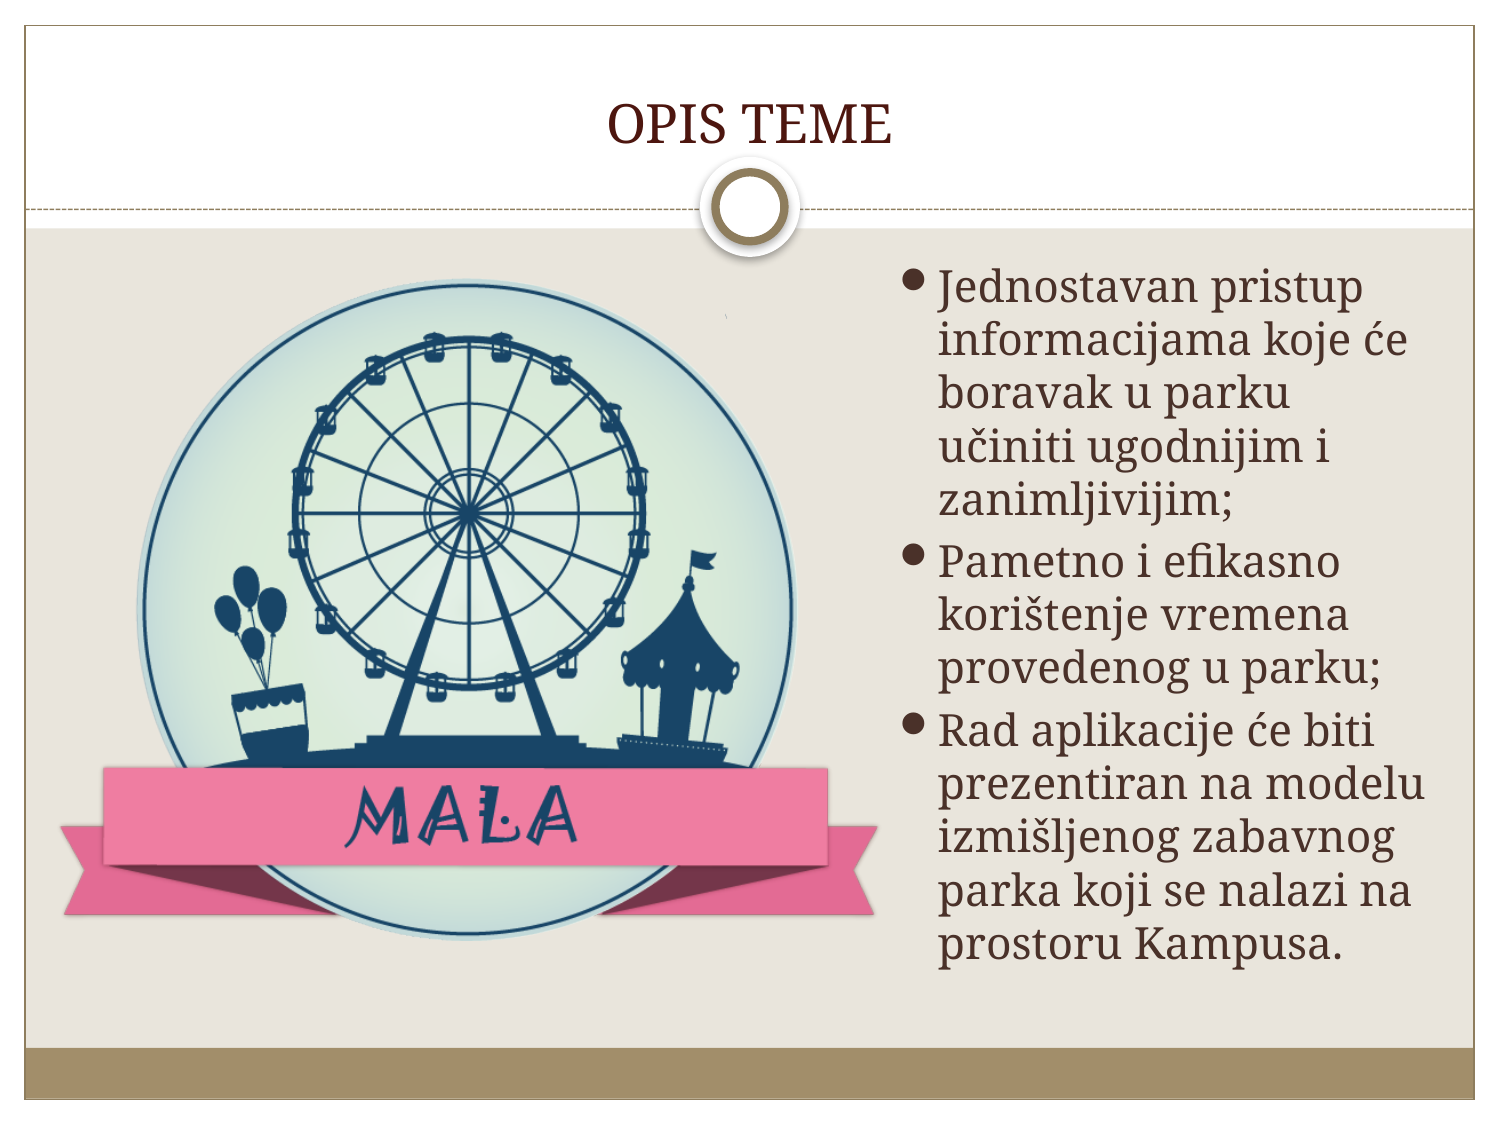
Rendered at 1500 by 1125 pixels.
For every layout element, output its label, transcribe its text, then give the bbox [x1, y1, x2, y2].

list Jednostavan pristup informacijama koje će boravak u parku učiniti ugodnijim i zanimljivijim; Pametno i efikasno korištenje vremena provedenog u parku; Rad aplikacije će biti prezentiran na modelu izmišljenog zabavnog parka koji se nalazi na prostoru Kampusa. [884, 250, 1445, 1001]
title OPIS TEME [49, 37, 1450, 162]
picture [52, 278, 885, 941]
